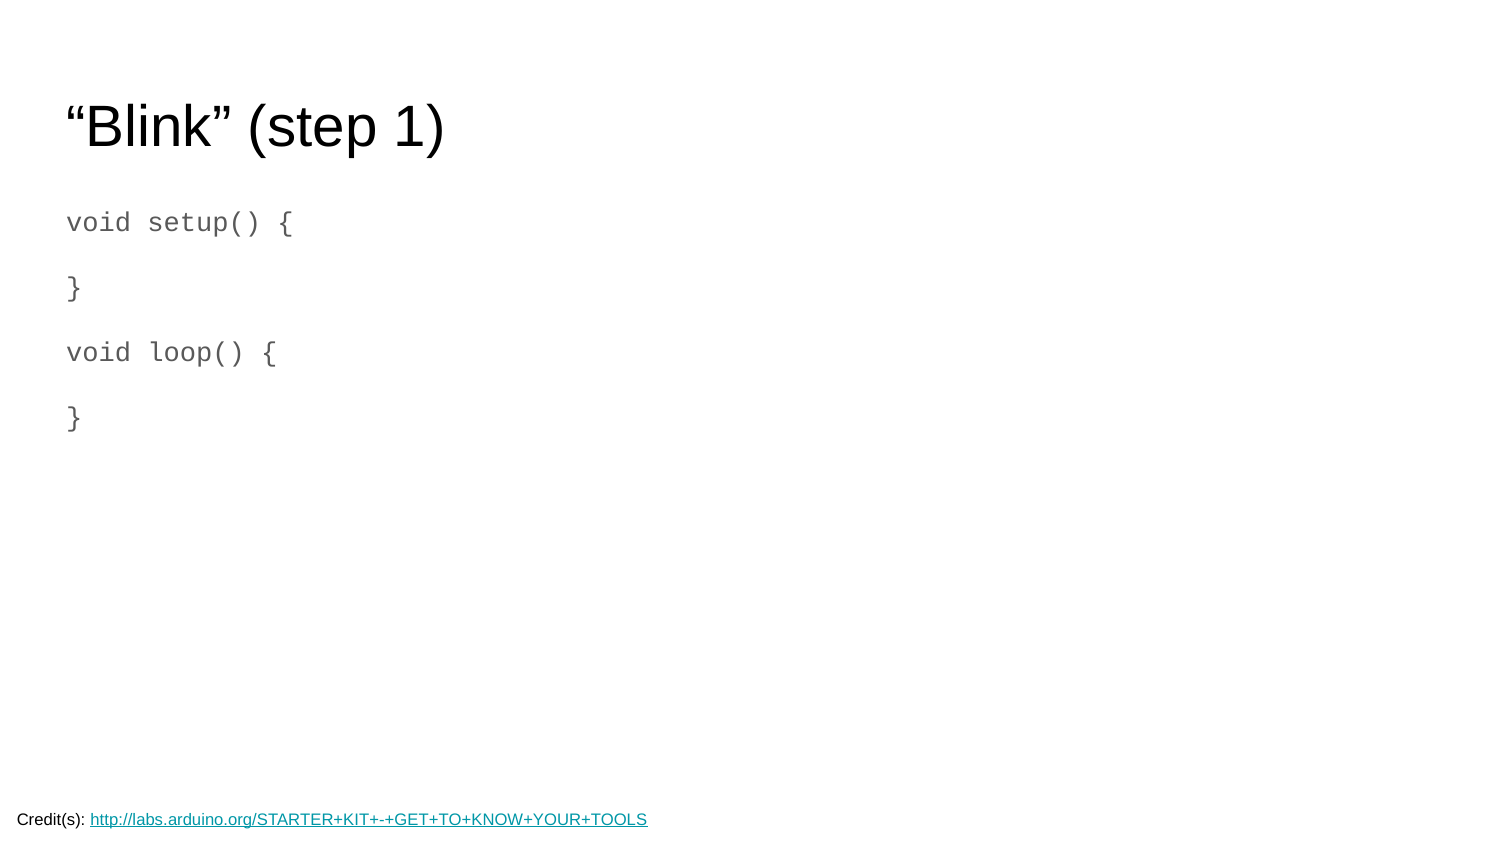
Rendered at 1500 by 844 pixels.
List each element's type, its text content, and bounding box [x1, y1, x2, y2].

list void setup() { } void loop() { } [51, 189, 1449, 750]
text_box Credit(s): http://labs.arduino.org/STARTER+KIT+-+GET+TO+KNOW+YOUR+TOOLS [1, 793, 1500, 844]
title “Blink” (step 1) [51, 72, 1449, 167]
